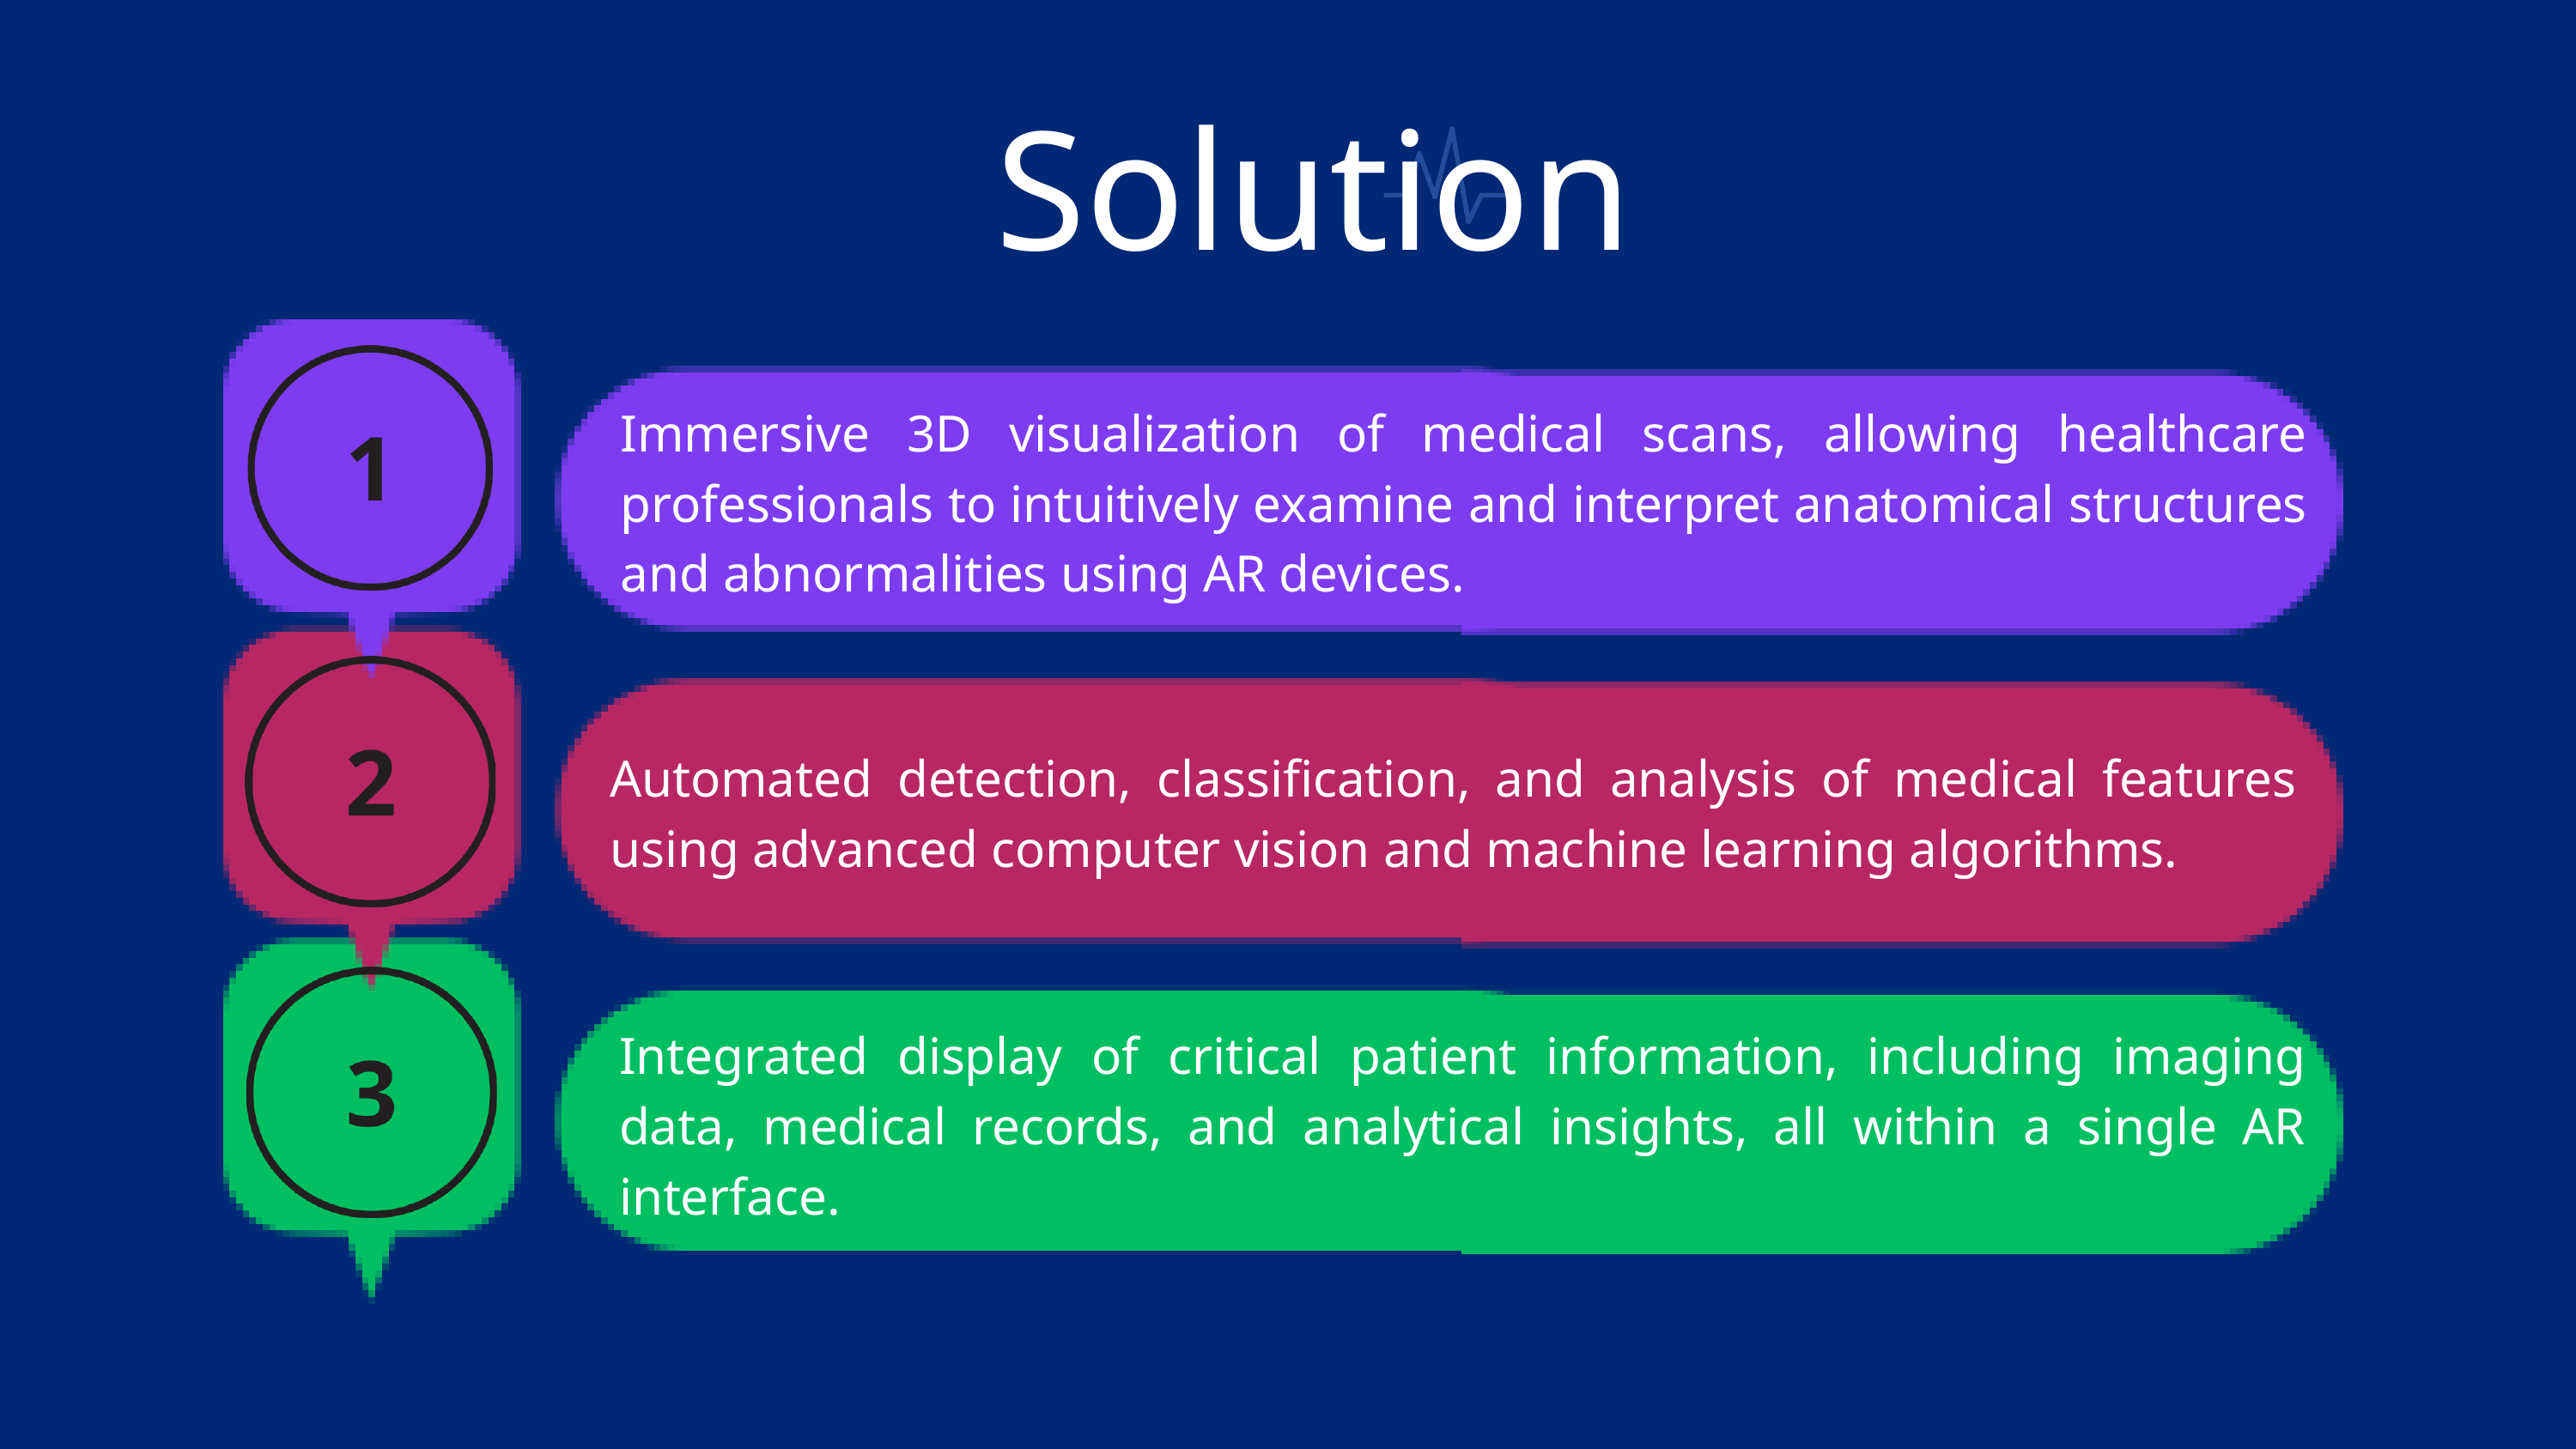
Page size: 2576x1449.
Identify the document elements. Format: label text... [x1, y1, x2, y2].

text_box Solution [689, 52, 1940, 283]
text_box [222, 319, 2350, 1308]
